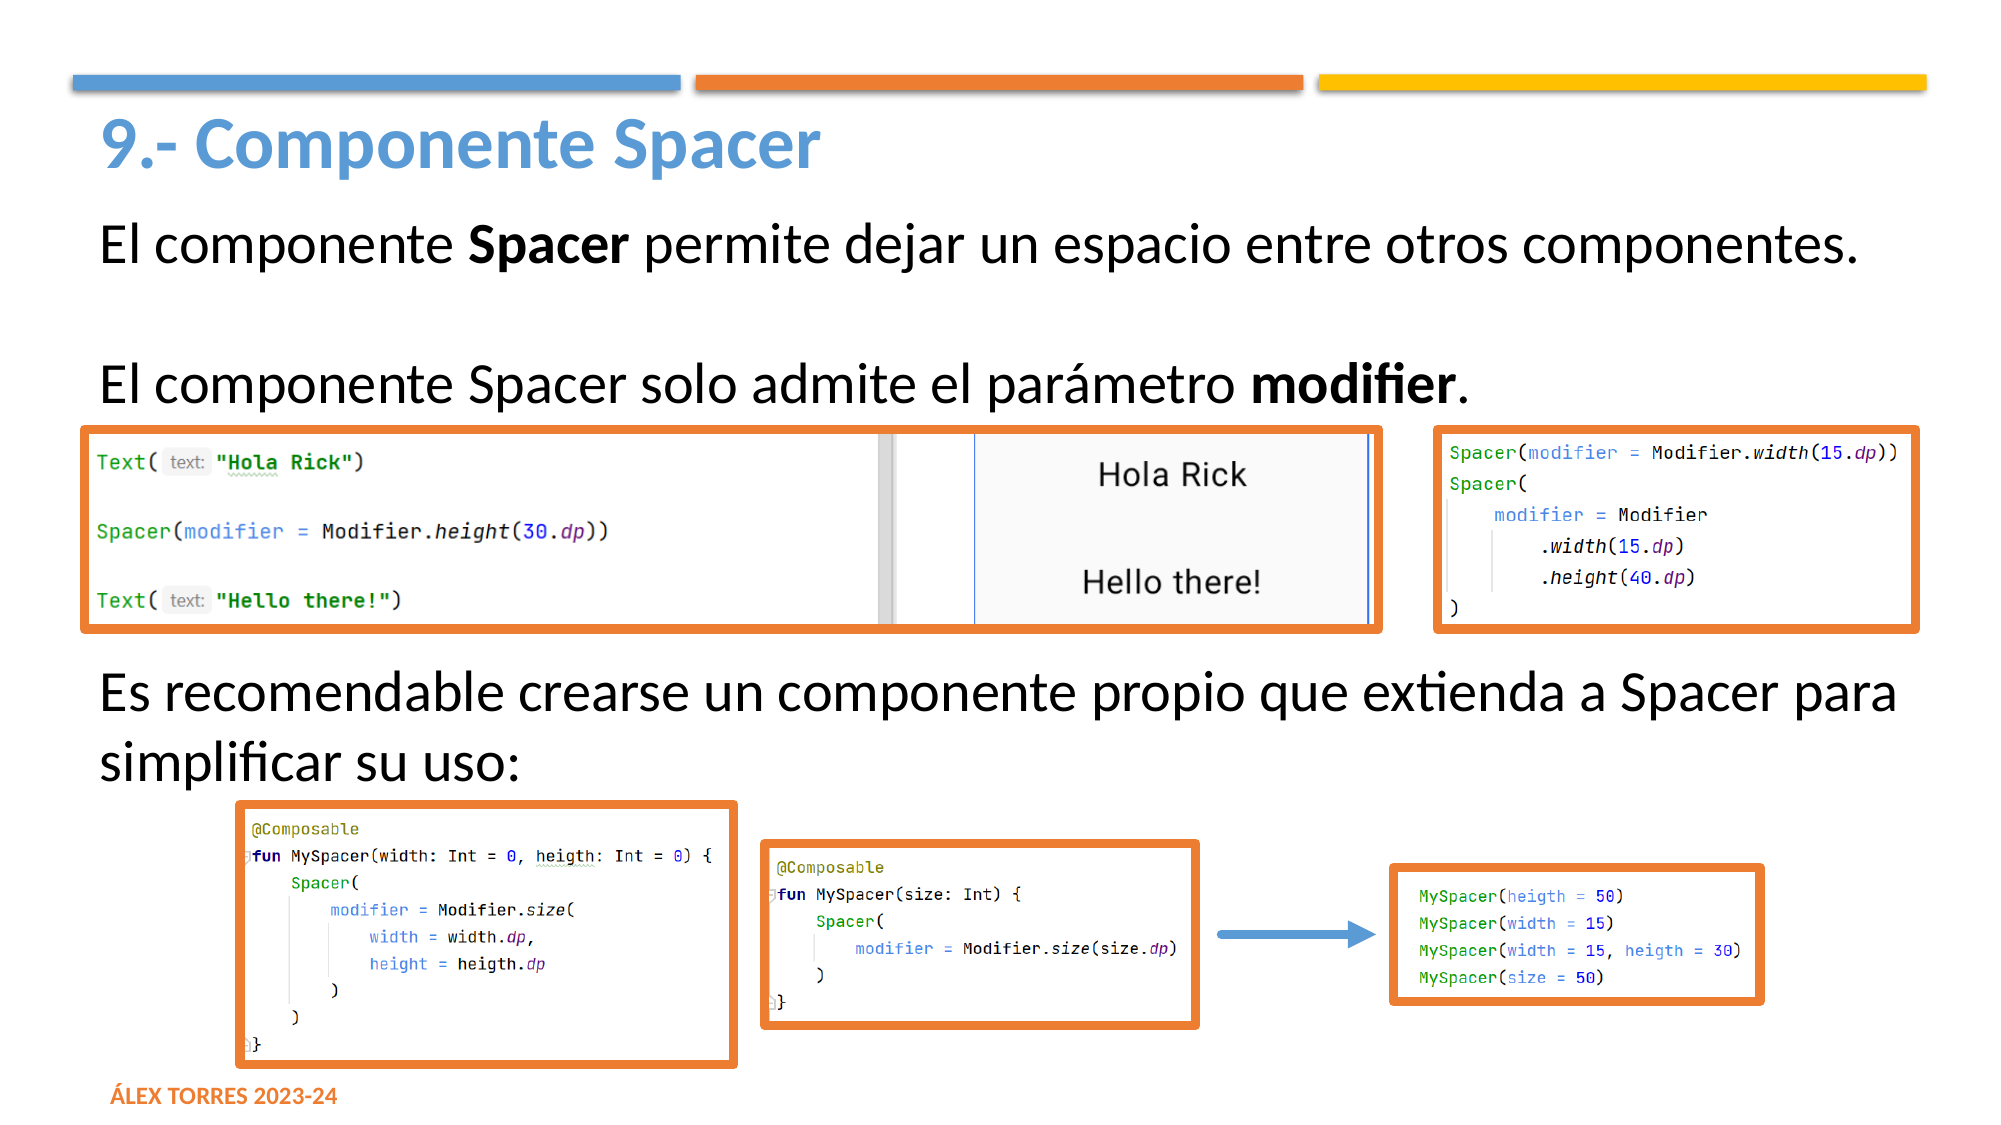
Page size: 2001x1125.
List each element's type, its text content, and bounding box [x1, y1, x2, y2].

text_box 9.- Componente Spacer [85, 78, 1915, 188]
picture [1397, 871, 1756, 998]
text_box El componente Spacer permite dejar un espacio entre otros componentes. El componente Spacer solo admite el parámetro modifier. Es recomendable crearse un componente propio que extienda a Spacer para simplificar su uso: [85, 190, 1915, 1074]
picture [88, 433, 1375, 625]
picture [768, 847, 1192, 1022]
picture [244, 808, 730, 1061]
picture [1441, 433, 1912, 625]
